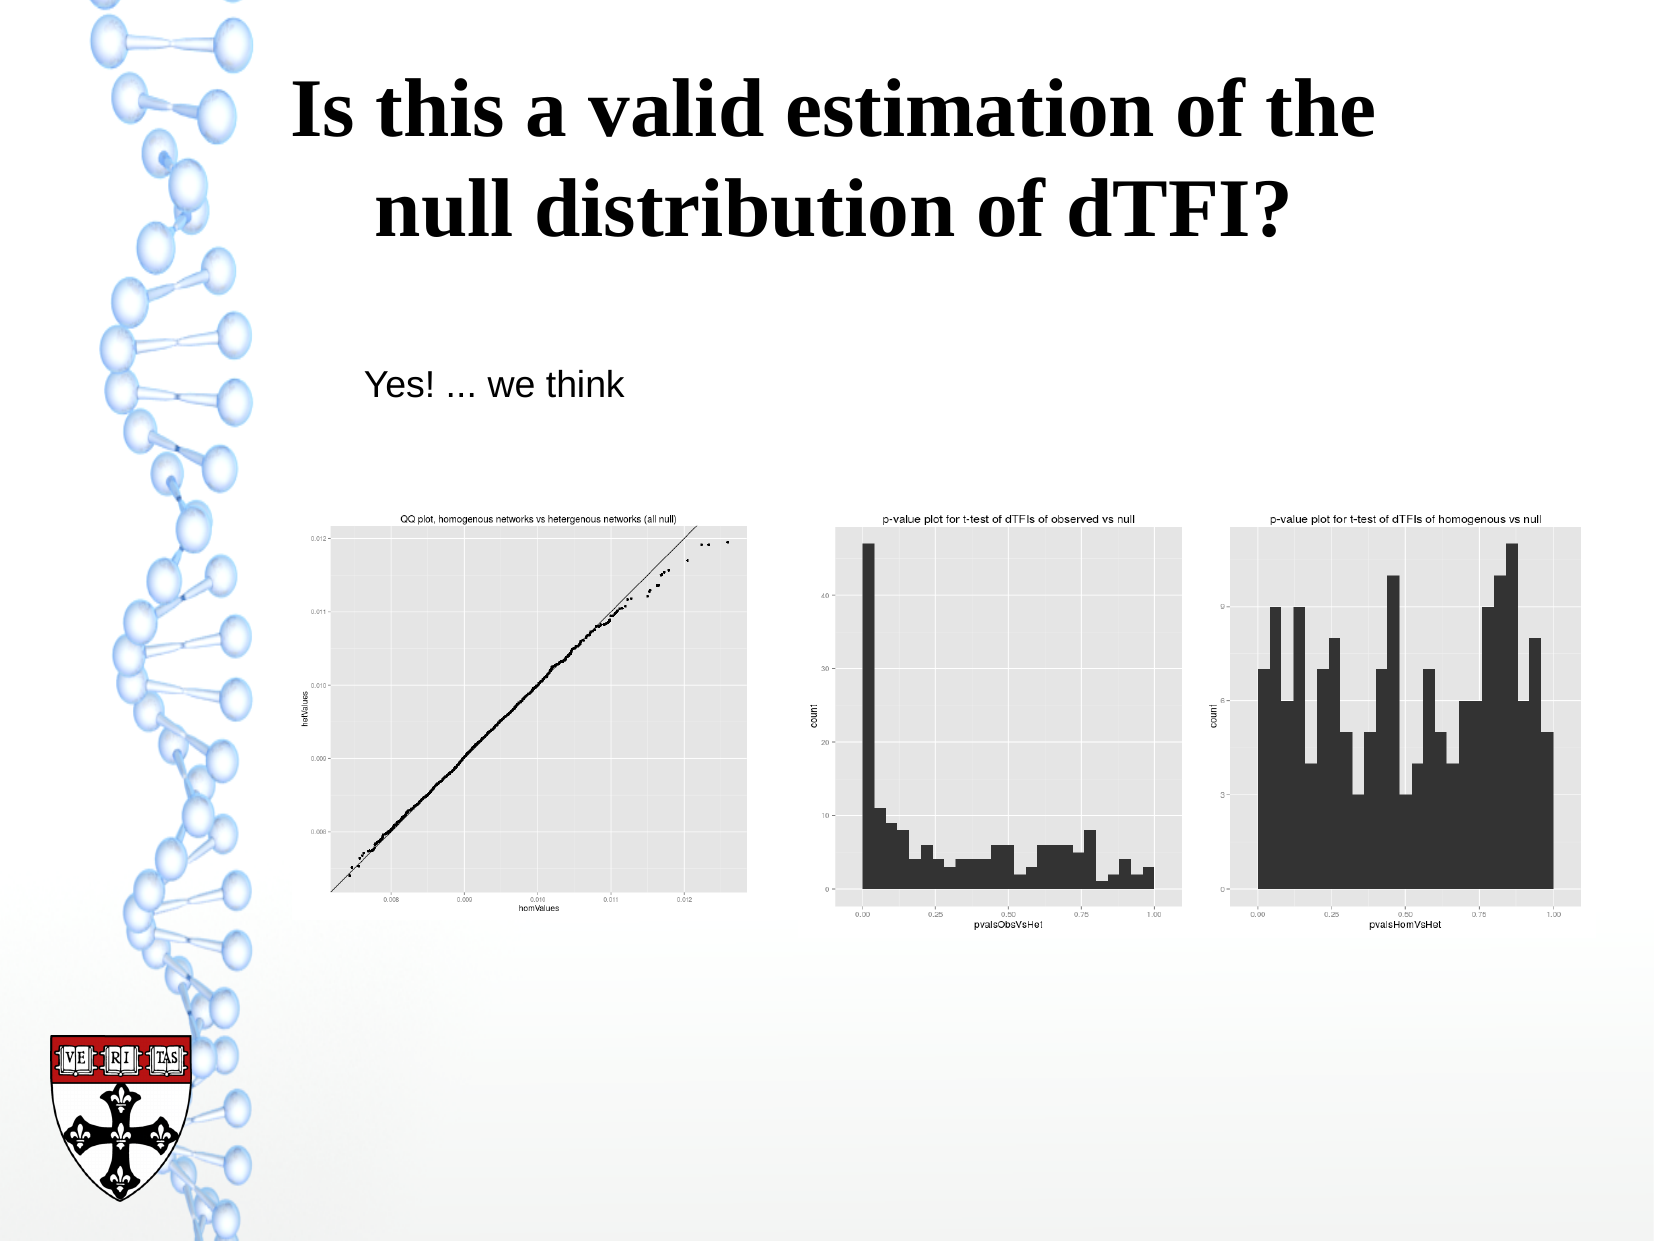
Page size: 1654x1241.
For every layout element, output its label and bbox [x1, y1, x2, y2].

text_box [349, 352, 641, 410]
text_box [253, 60, 1416, 246]
picture [0, 0, 1654, 1241]
